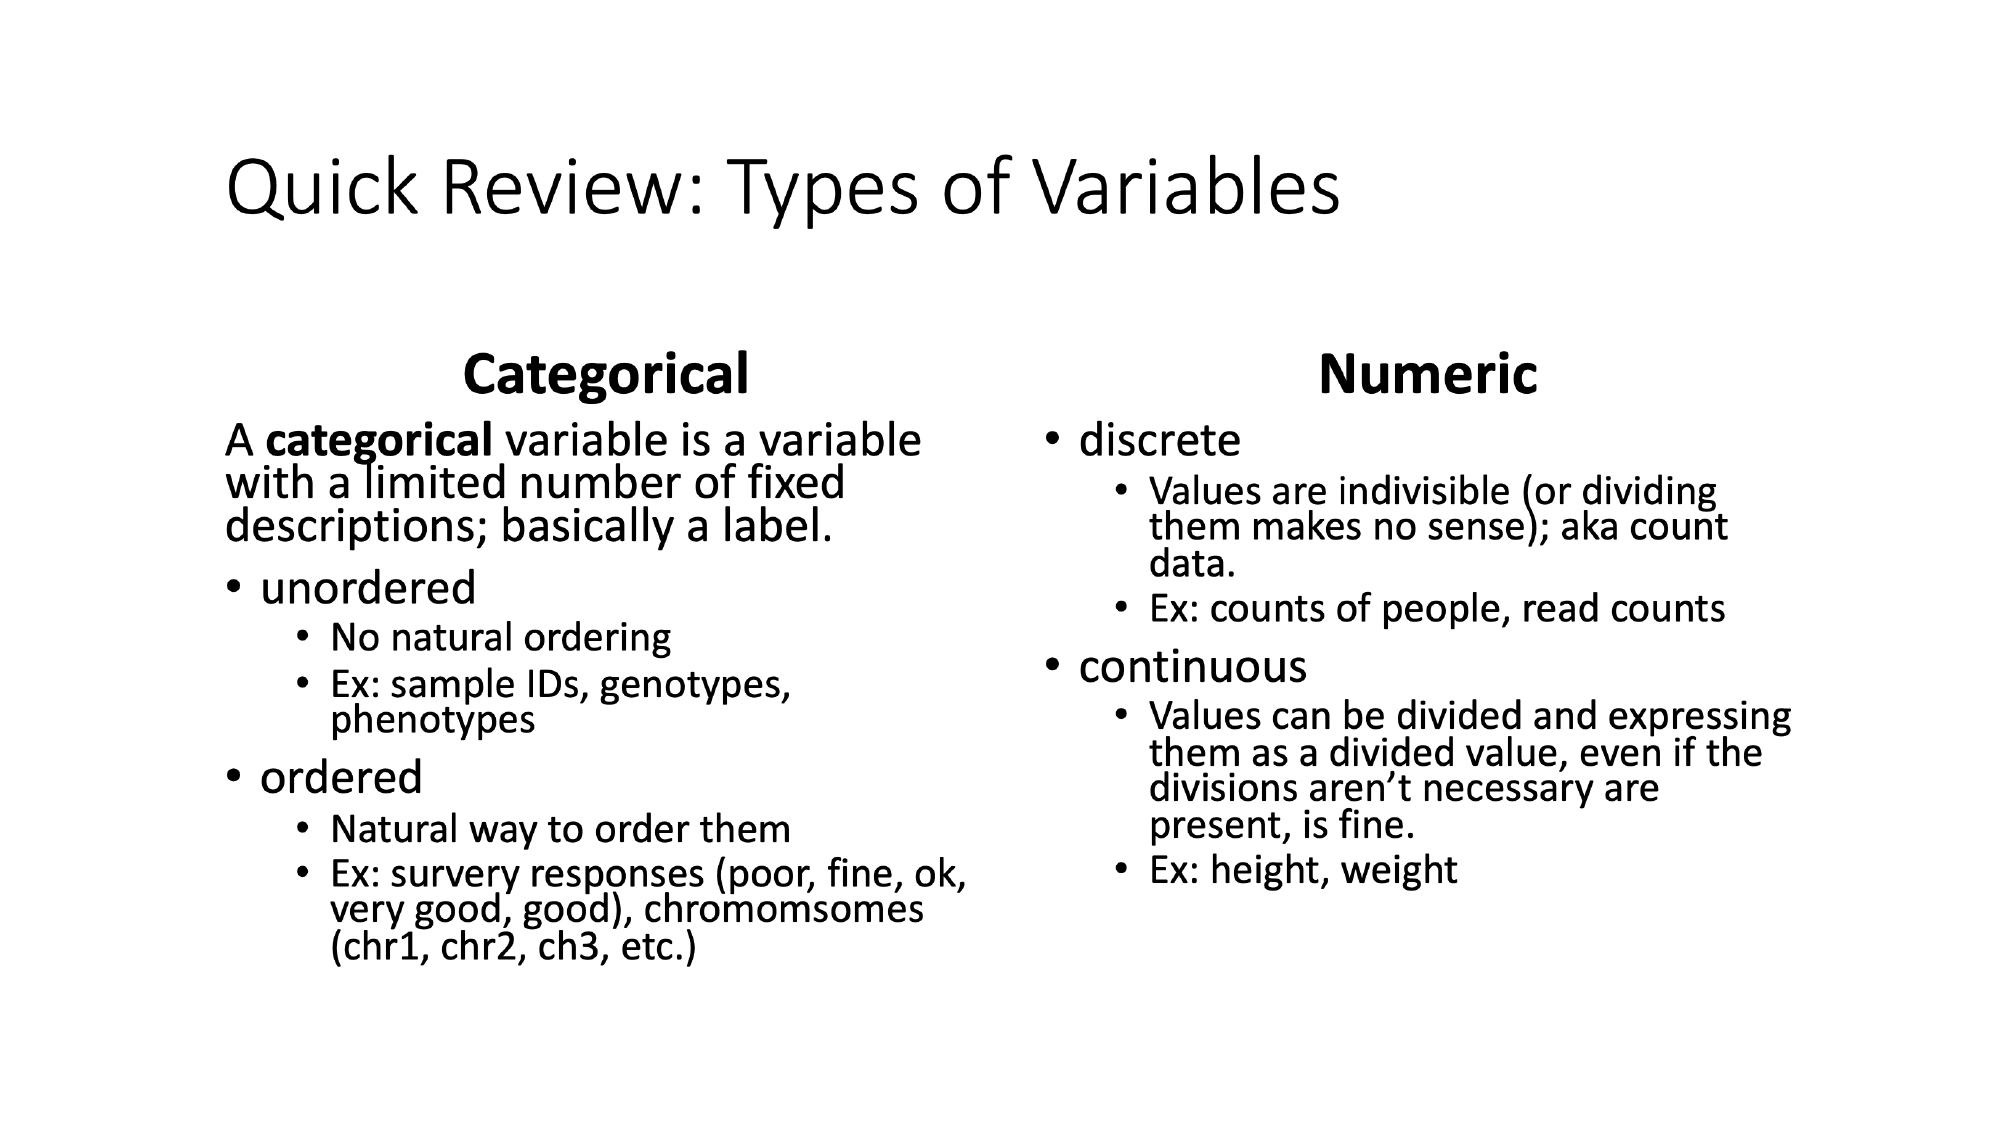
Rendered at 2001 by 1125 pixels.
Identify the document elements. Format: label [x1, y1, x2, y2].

picture [166, 119, 1833, 1006]
